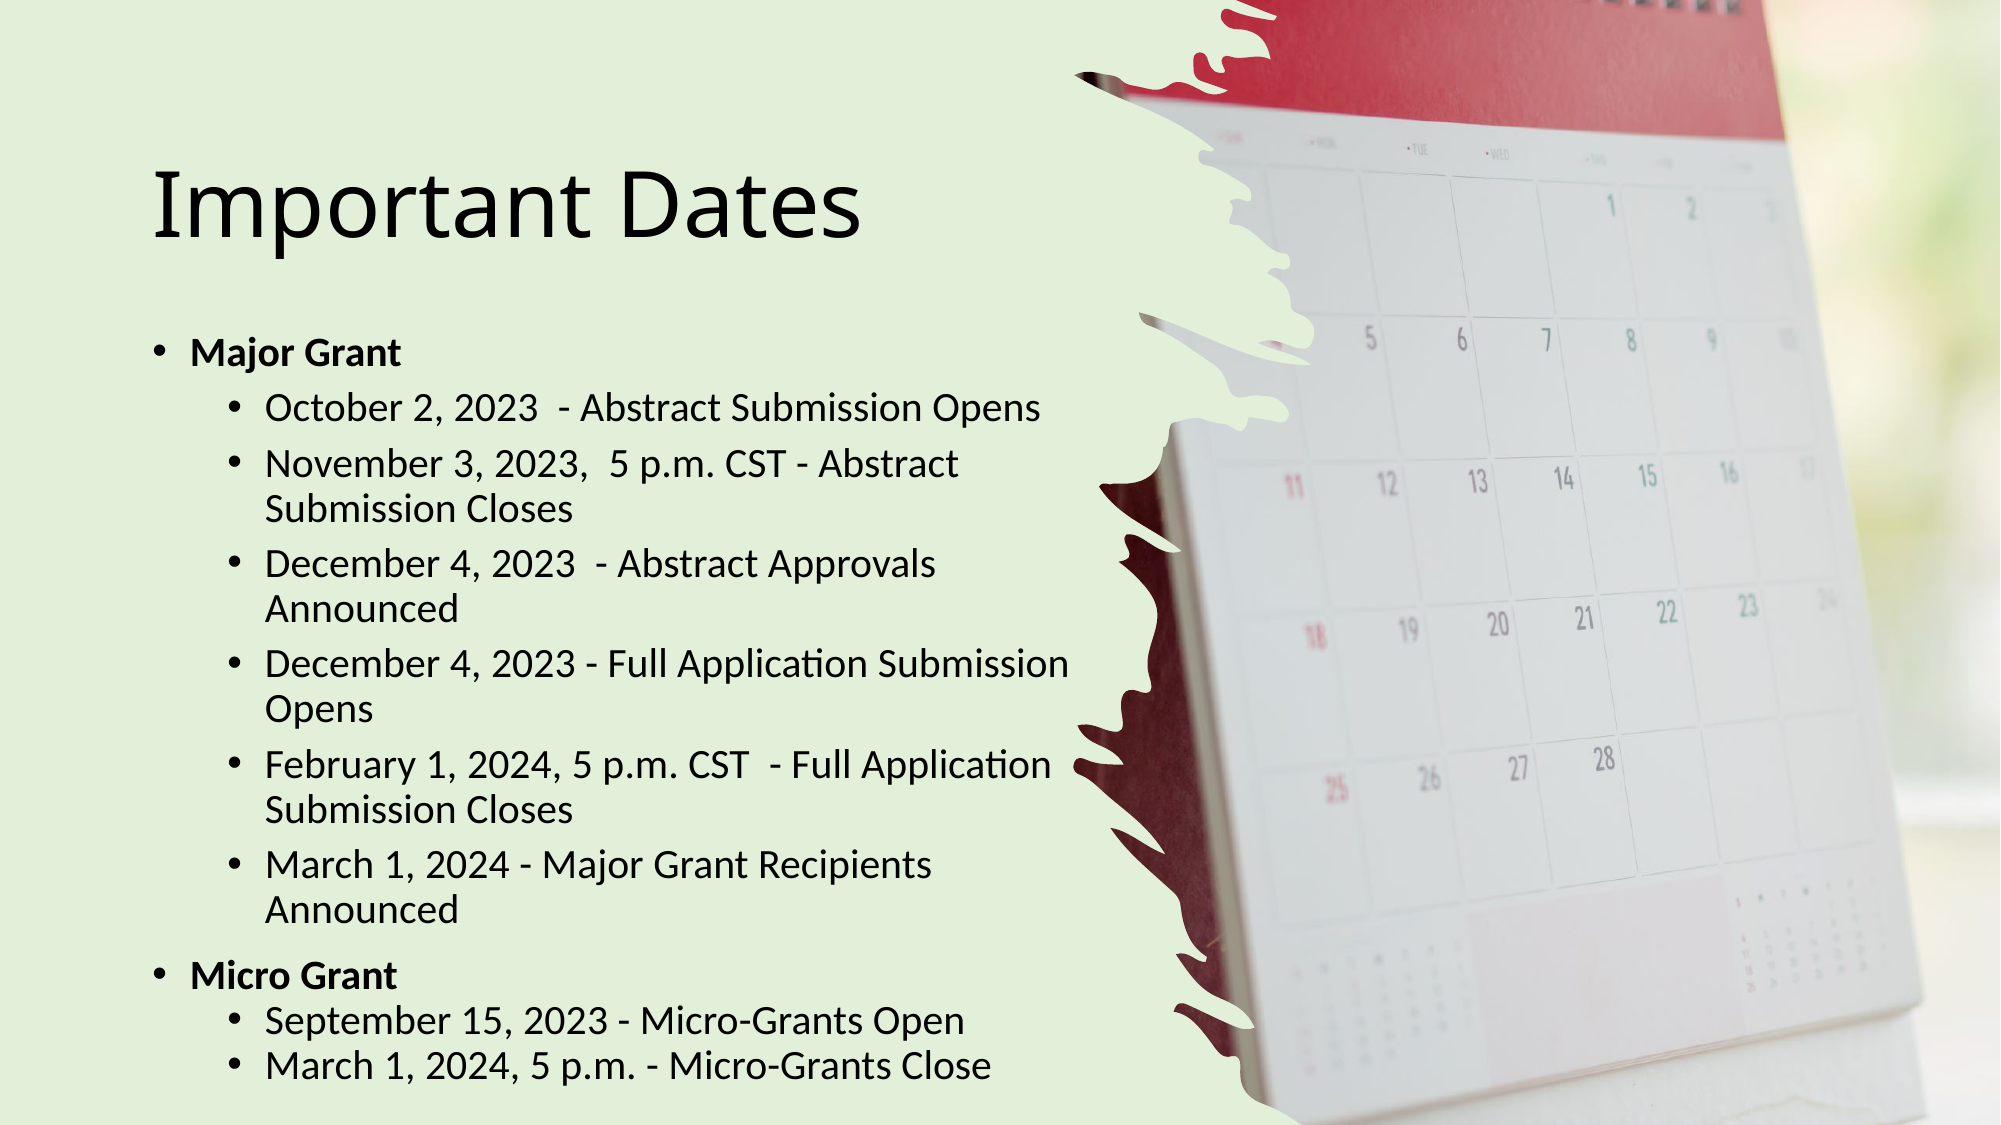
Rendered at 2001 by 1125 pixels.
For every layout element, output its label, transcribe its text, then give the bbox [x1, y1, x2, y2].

text_box [0, 0, 1073, 1125]
list Major Grant October 2, 2023 - Abstract Submission Opens November 3, 2023, 5 p.m. CST - Abstract Submission Closes December 4, 2023 - Abstract Approvals Announced December 4, 2023 - Full Application Submission Opens February 1, 2024, 5 p.m. CST - Full Application Submission Closes March 1, 2024 - Major Grant Recipients Announced Micro Grant September 15, 2023 - Micro-Grants Open March 1, 2024, 5 p.m. - Micro-Grants Close [137, 322, 1073, 1066]
title Important Dates [137, 59, 999, 322]
picture [1073, 0, 2000, 1125]
